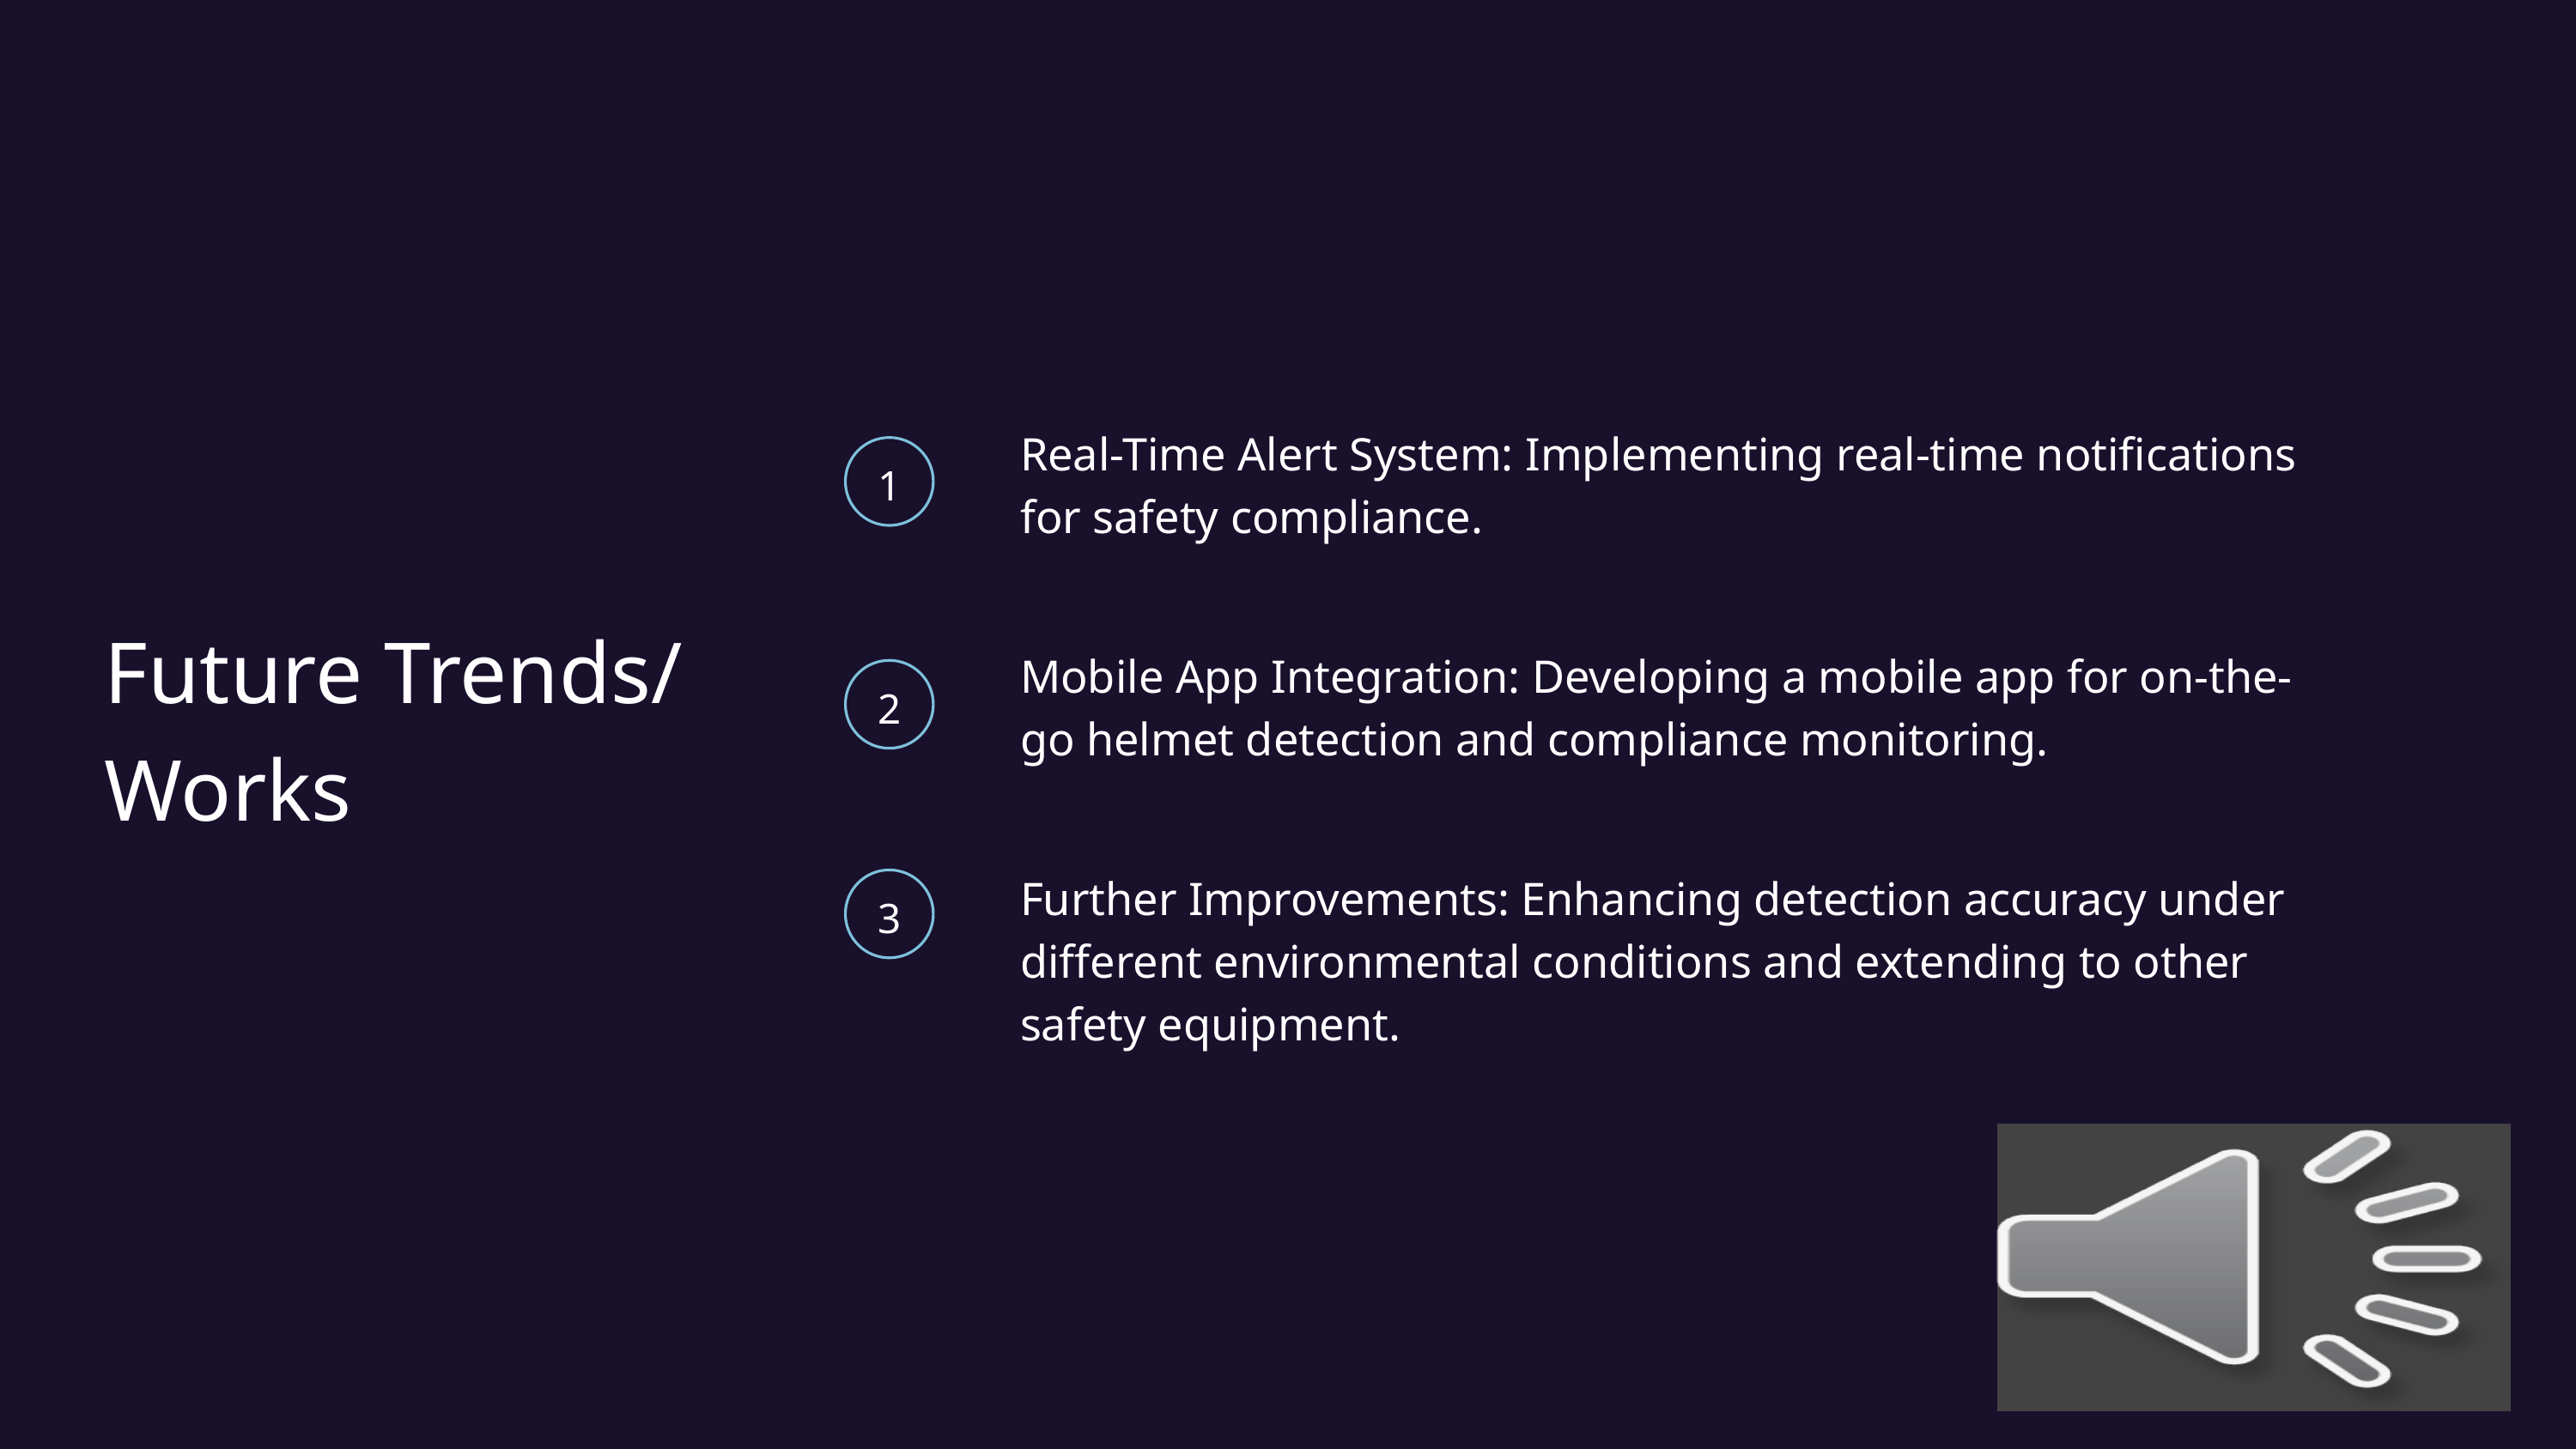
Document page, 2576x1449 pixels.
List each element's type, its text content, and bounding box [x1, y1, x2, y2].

text_box Further Improvements: Enhancing detection accuracy under different environmental conditions and extending to other safety equipment. [1020, 861, 2321, 1175]
text_box Mobile App Integration: Developing a mobile app for on-the-go helmet detection and compliance monitoring. [1020, 639, 2321, 828]
picture [1996, 1122, 2512, 1413]
text_box Real-Time Alert System: Implementing real-time notifications for safety compliance. [1020, 416, 2321, 543]
text_box Future Trends/ Works [104, 602, 805, 839]
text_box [843, 658, 935, 750]
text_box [843, 868, 935, 960]
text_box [843, 435, 935, 527]
